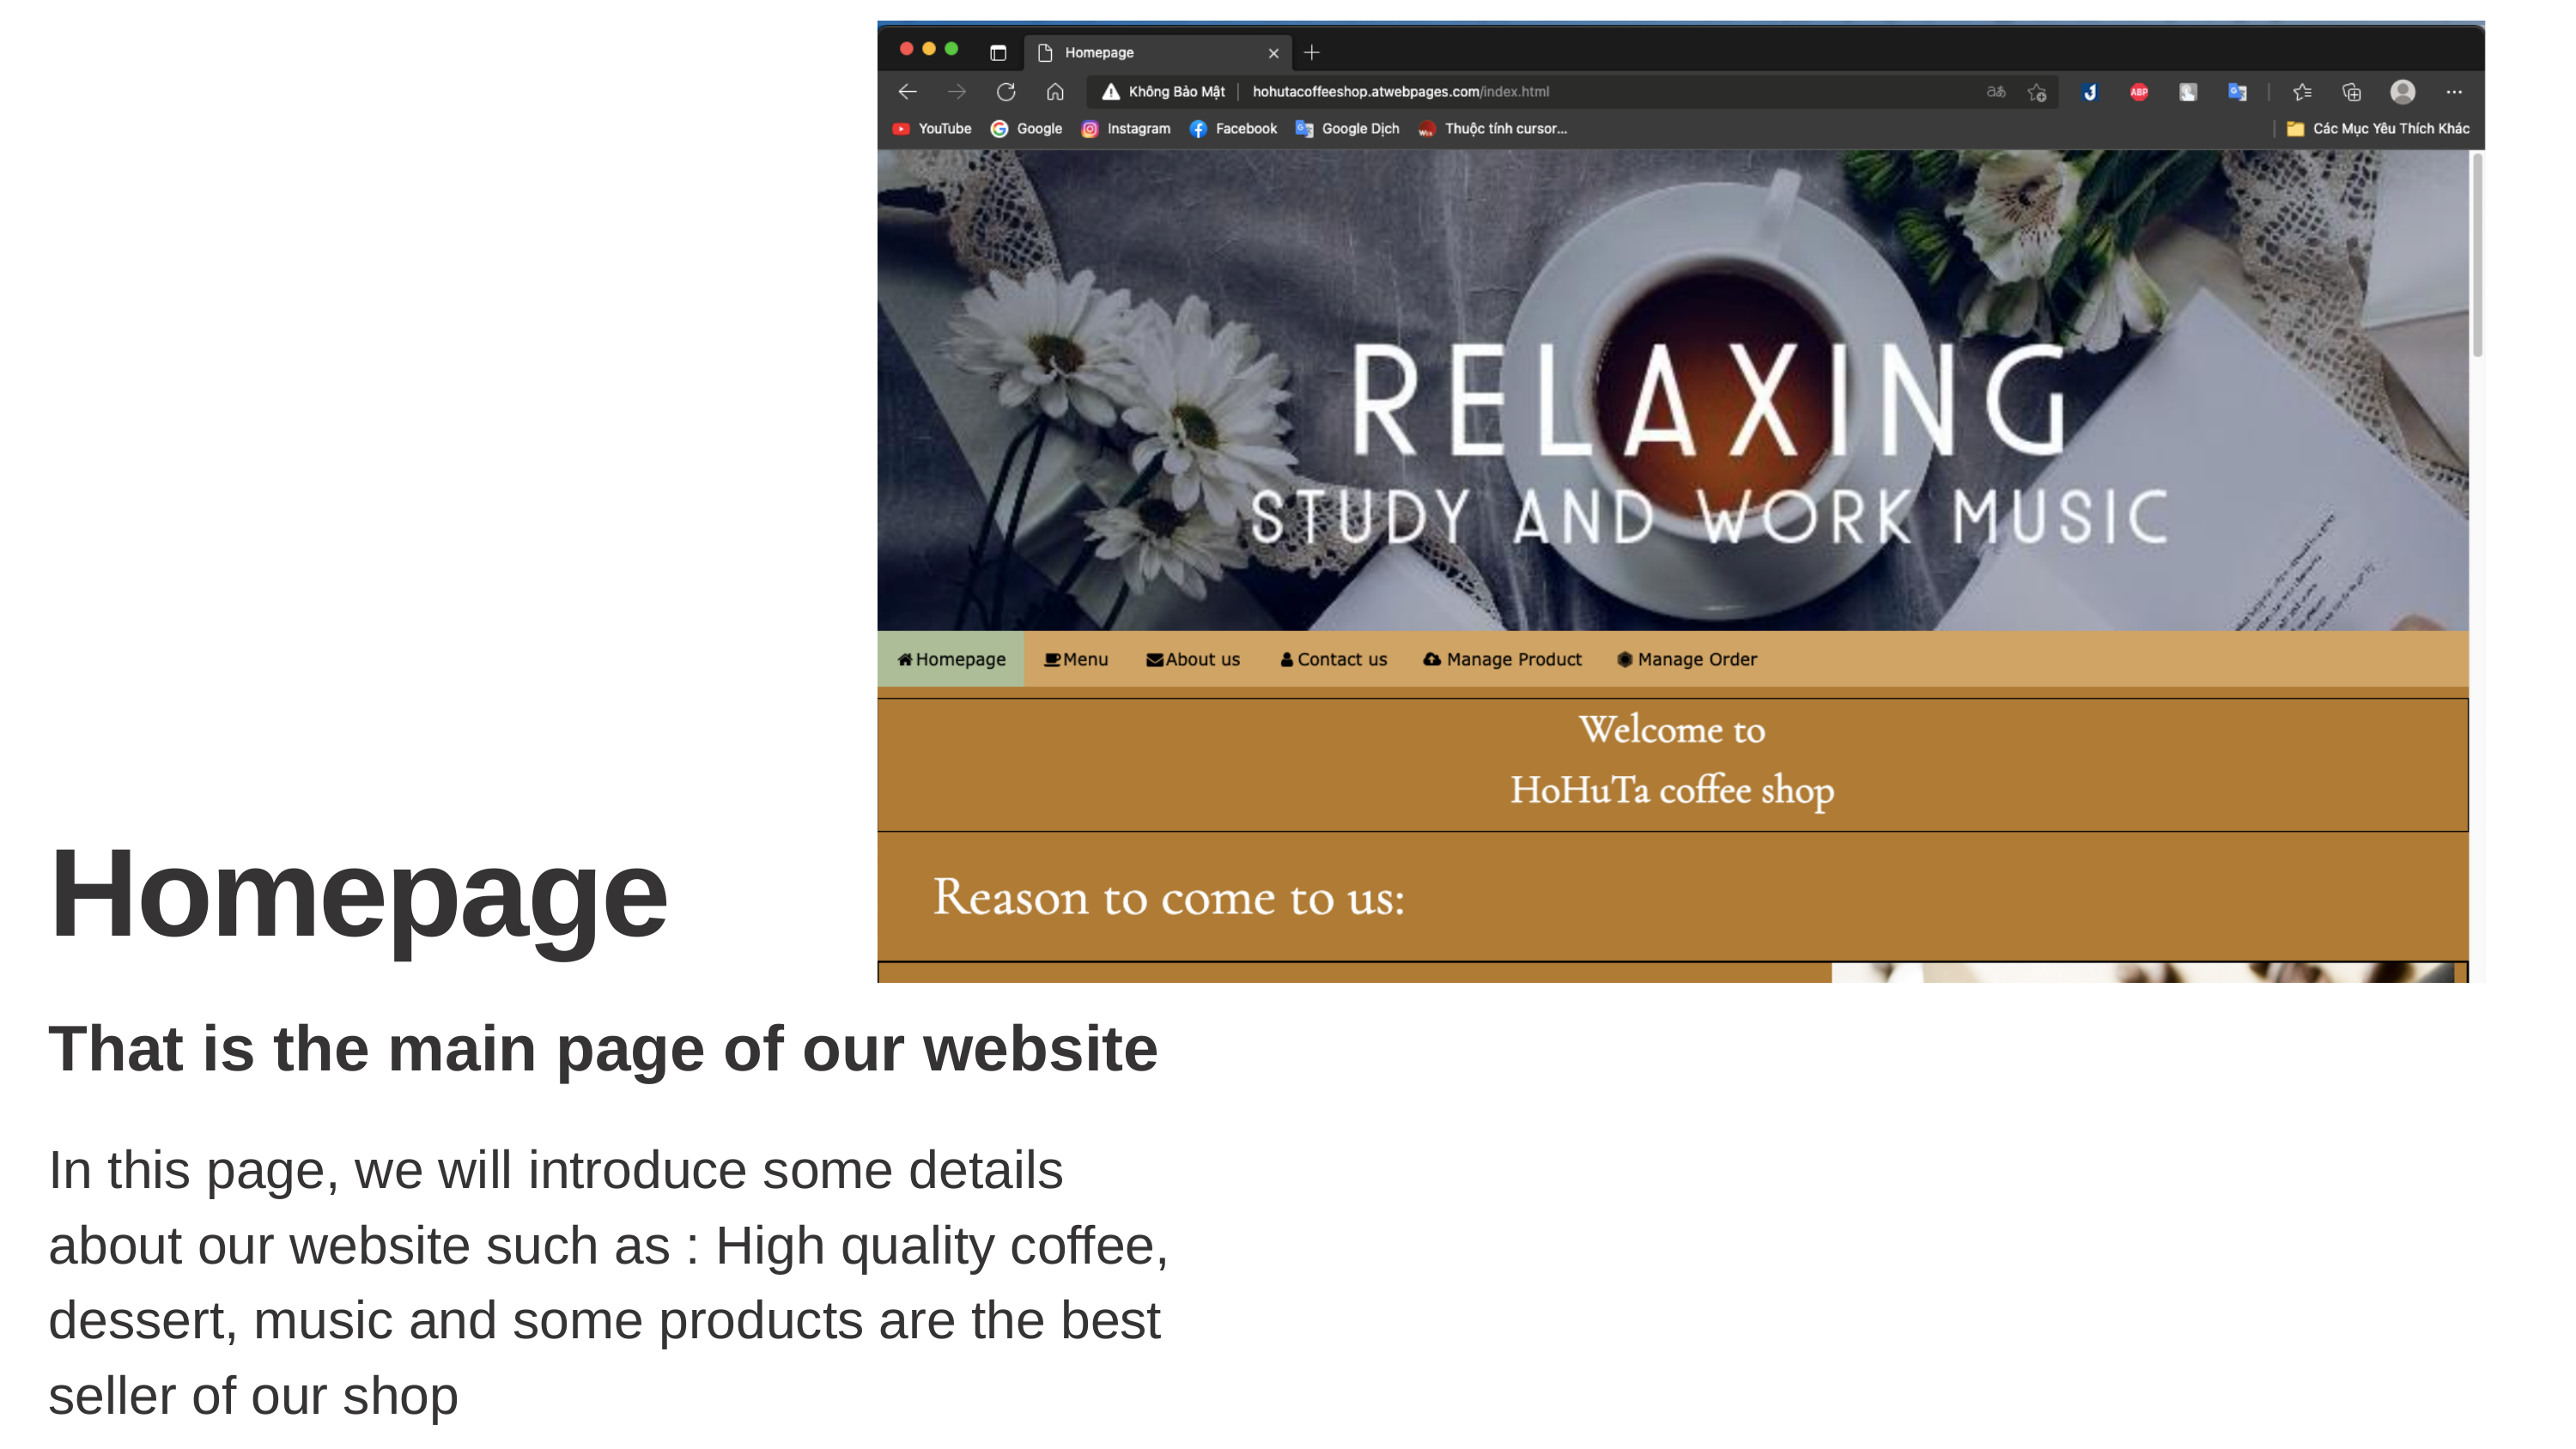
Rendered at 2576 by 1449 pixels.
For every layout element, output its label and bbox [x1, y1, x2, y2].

picture [877, 20, 2486, 983]
text_box [48, 810, 1332, 1125]
